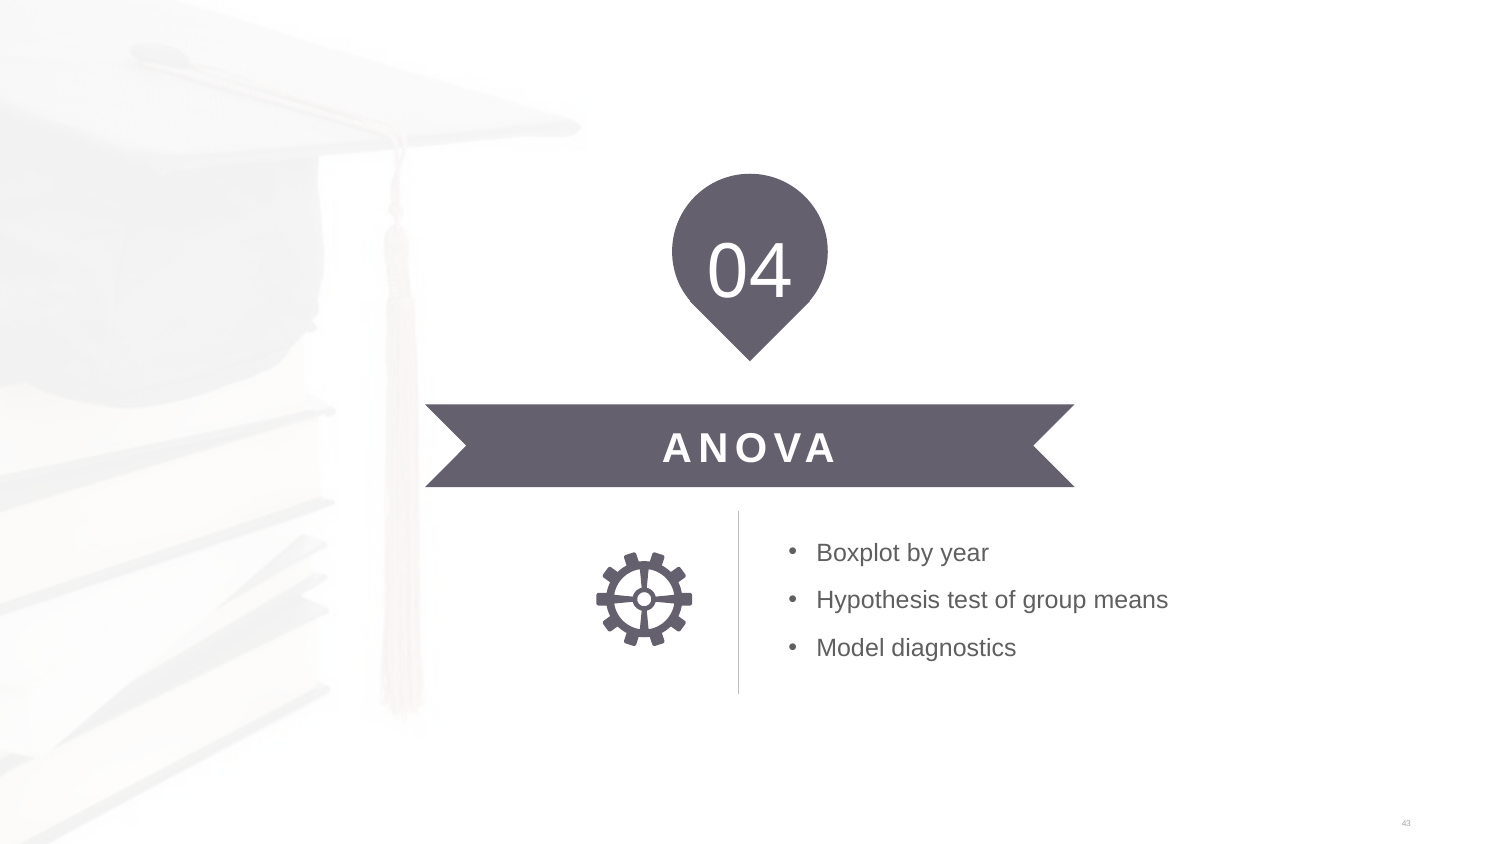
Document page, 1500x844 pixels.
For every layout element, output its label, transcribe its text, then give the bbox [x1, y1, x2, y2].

text_box Model diagnostics [773, 624, 1057, 670]
text_box Hypothesis test of group means [773, 576, 1247, 622]
text_box 04 [671, 172, 829, 363]
text_box Boxplot by year [773, 528, 1057, 576]
text_box ANOVA [480, 412, 999, 478]
text_box [422, 403, 1078, 489]
text_box [596, 552, 693, 647]
